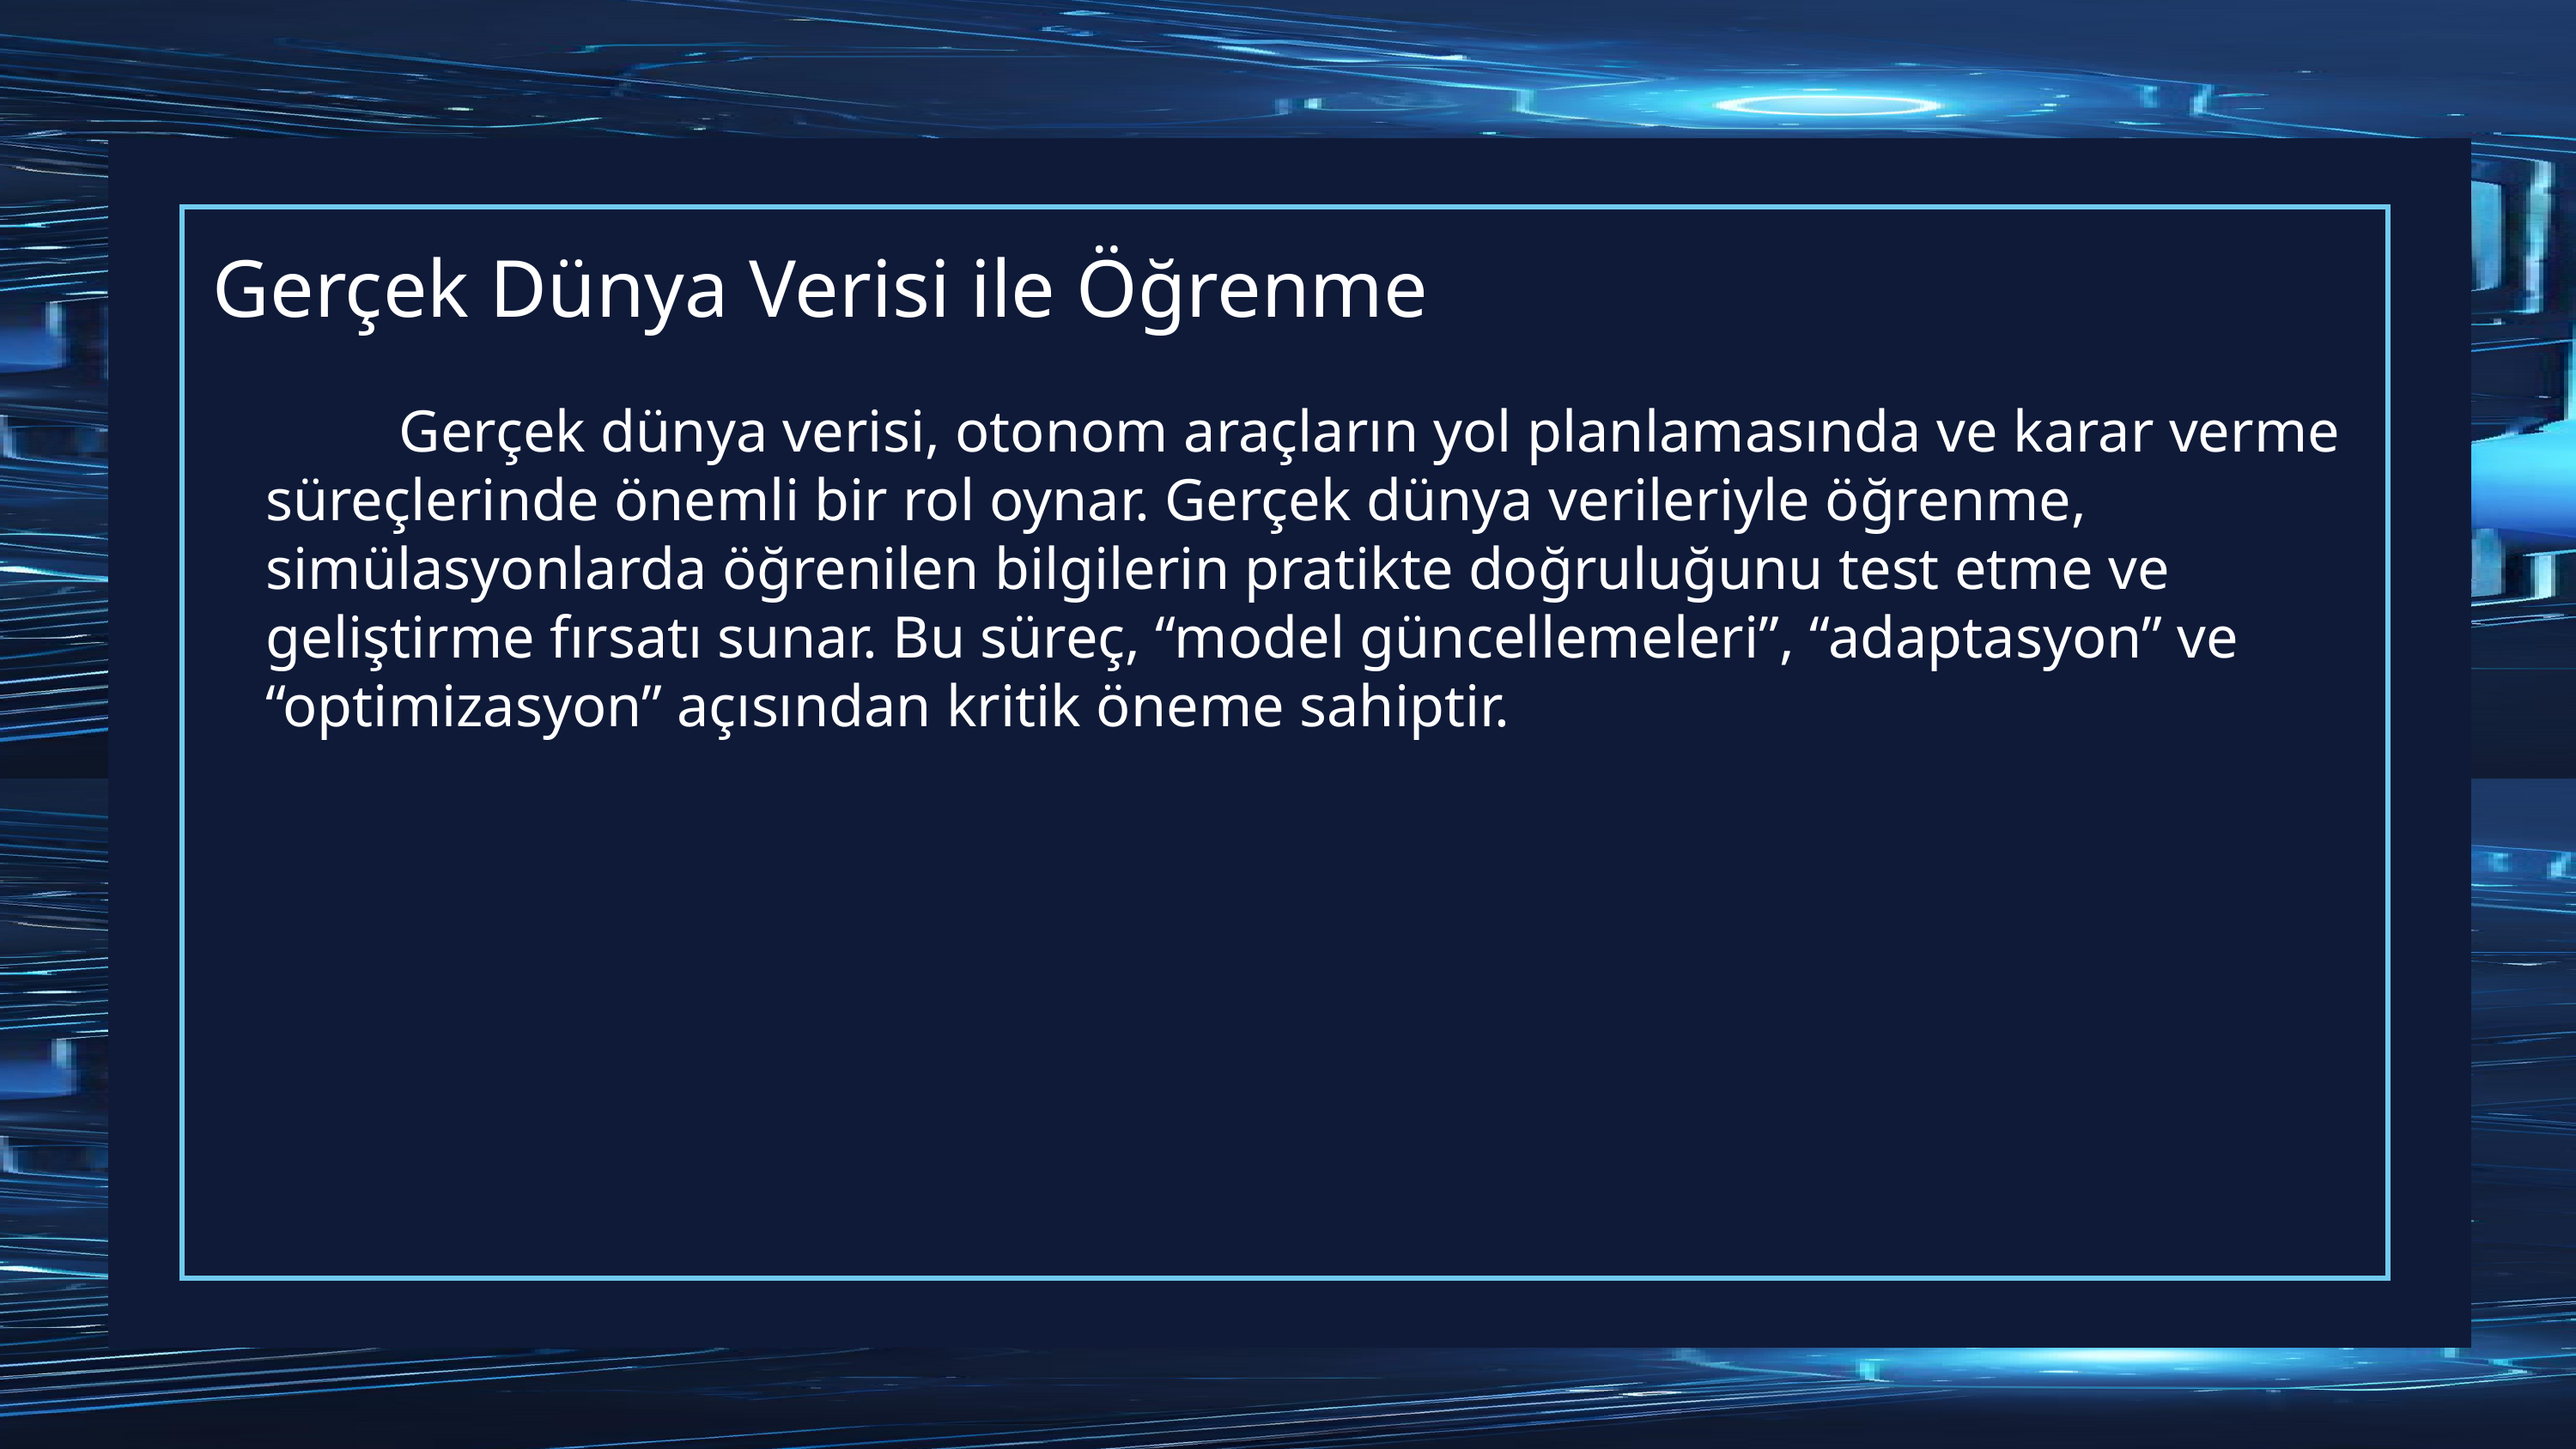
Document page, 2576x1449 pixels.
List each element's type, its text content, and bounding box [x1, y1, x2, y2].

picture [0, 0, 2576, 1449]
list Gerçek dünya verisi, otonom araçların yol planlamasında ve karar verme süreçlerinde önemli bir rol oynar. Gerçek dünya verileriyle öğrenme, simülasyonlarda öğrenilen bilgilerin pratikte doğruluğunu test etme ve geliştirme fırsatı sunar. Bu süreç, “model güncellemeleri”, “adaptasyon” ve “optimizasyon” açısından kritik öneme sahiptir. [249, 388, 2371, 1274]
title Gerçek Dünya Verisi ile Öğrenme [179, 215, 2397, 356]
